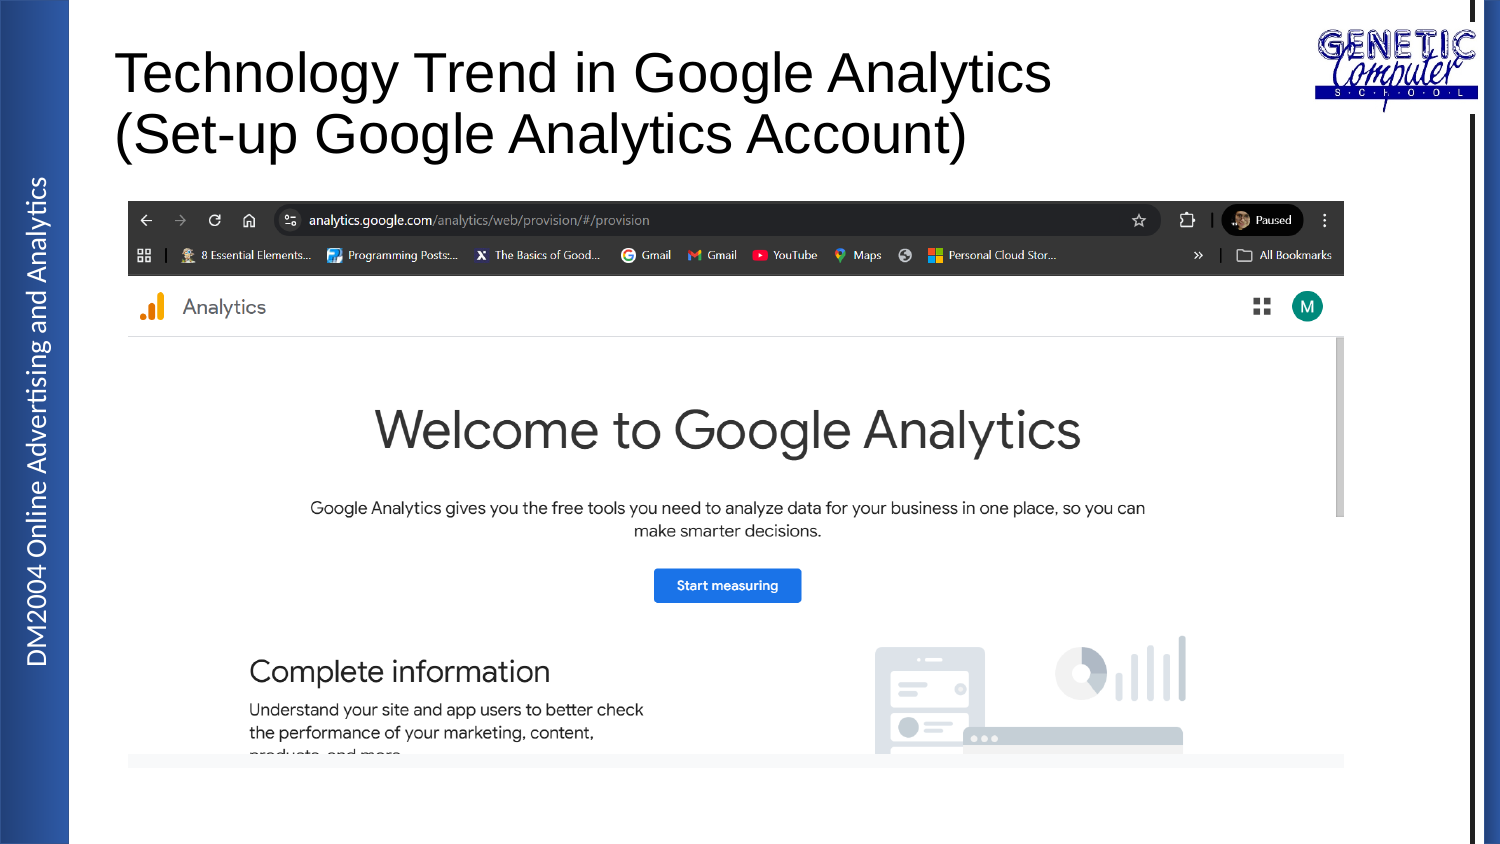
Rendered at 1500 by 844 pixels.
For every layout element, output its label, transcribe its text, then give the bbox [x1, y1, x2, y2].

title Technology Trend in Google Analytics (Set-up Google Analytics Account) [103, 23, 1397, 187]
picture [127, 201, 1345, 769]
picture [1313, 22, 1482, 114]
